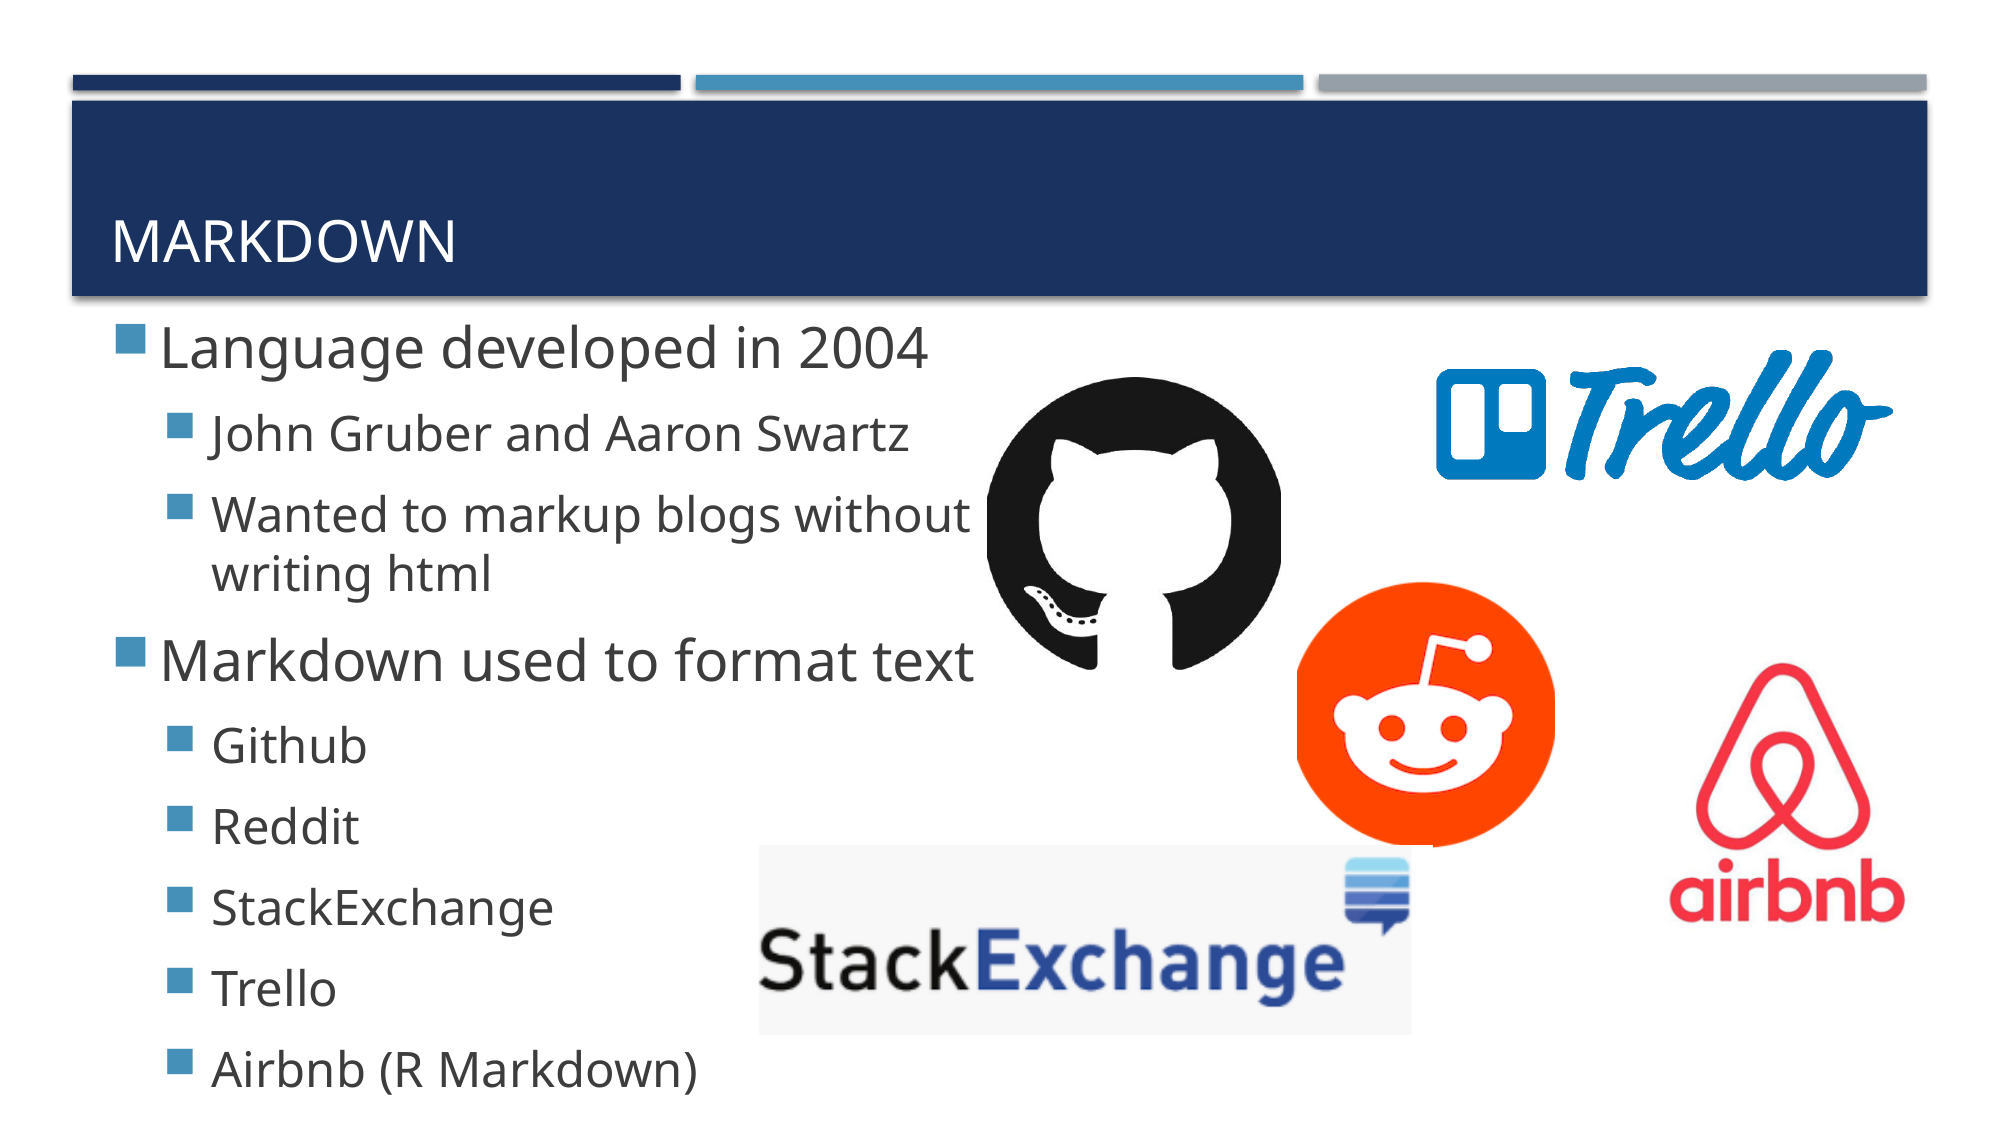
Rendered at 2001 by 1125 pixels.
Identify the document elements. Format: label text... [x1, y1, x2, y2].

picture [987, 376, 1281, 671]
title Markdown [95, 115, 1905, 282]
picture [1409, 349, 1894, 499]
picture [748, 566, 2000, 1036]
list Language developed in 2004 John Gruber and Aaron Swartz Wanted to markup blogs without writing html Markdown used to format text Github Reddit StackExchange Trello Airbnb (R Markdown) [95, 299, 1000, 1109]
